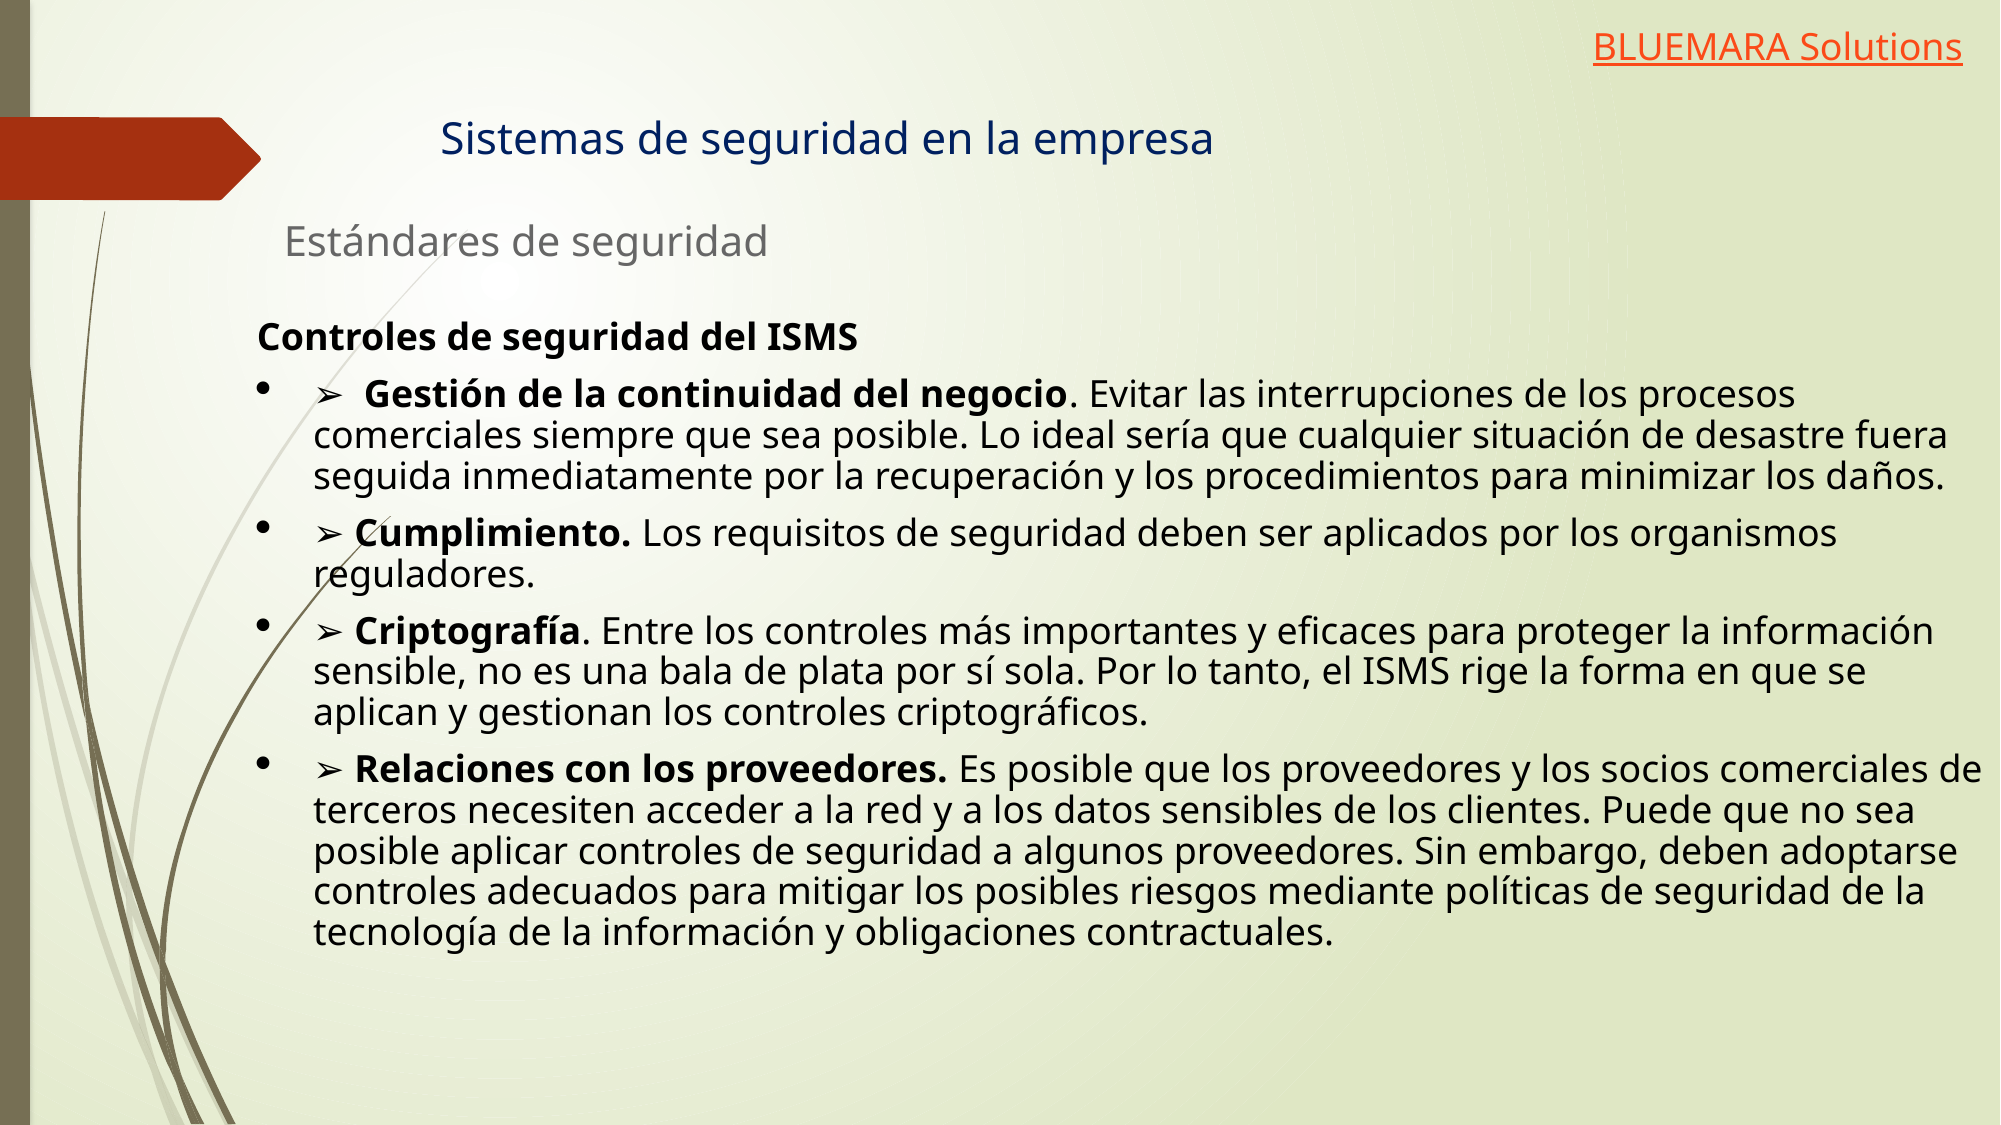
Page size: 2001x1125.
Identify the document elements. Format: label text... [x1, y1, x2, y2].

text_box Estándares de seguridad [268, 207, 1732, 277]
text_box Sistemas de seguridad en la empresa [425, 102, 1506, 172]
text_box BLUEMARA Solutions [1577, 15, 2000, 82]
text_box Controles de seguridad del ISMS ➢ Gestión de la continuidad del negocio. Evitar las interrupciones de los procesos comerciales siempre que sea posible. Lo ideal sería que cualquier situación de desastre fuera seguida inmediatamente por la recuperación y los procedimientos para minimizar los daños. ➢ Cumplimiento. Los requisitos de seguridad deben ser aplicados por los organismos reguladores. ➢ Criptografía. Entre los controles más importantes y eficaces para proteger la información sensible, no es una bala de plata por sí sola. Por lo tanto, el ISMS rige la forma en que se aplican y gestionan los controles criptográficos. ➢ Relaciones con los proveedores. Es posible que los proveedores y los socios comerciales de terceros necesiten acceder a la red y a los datos sensibles de los clientes. Puede que no sea posible aplicar controles de seguridad a algunos proveedores. Sin embargo, deben adoptarse controles adecuados para mitigar los posibles riesgos mediante políticas de seguridad de la tecnología de la información y obligaciones contractuales. [242, 302, 2000, 1007]
